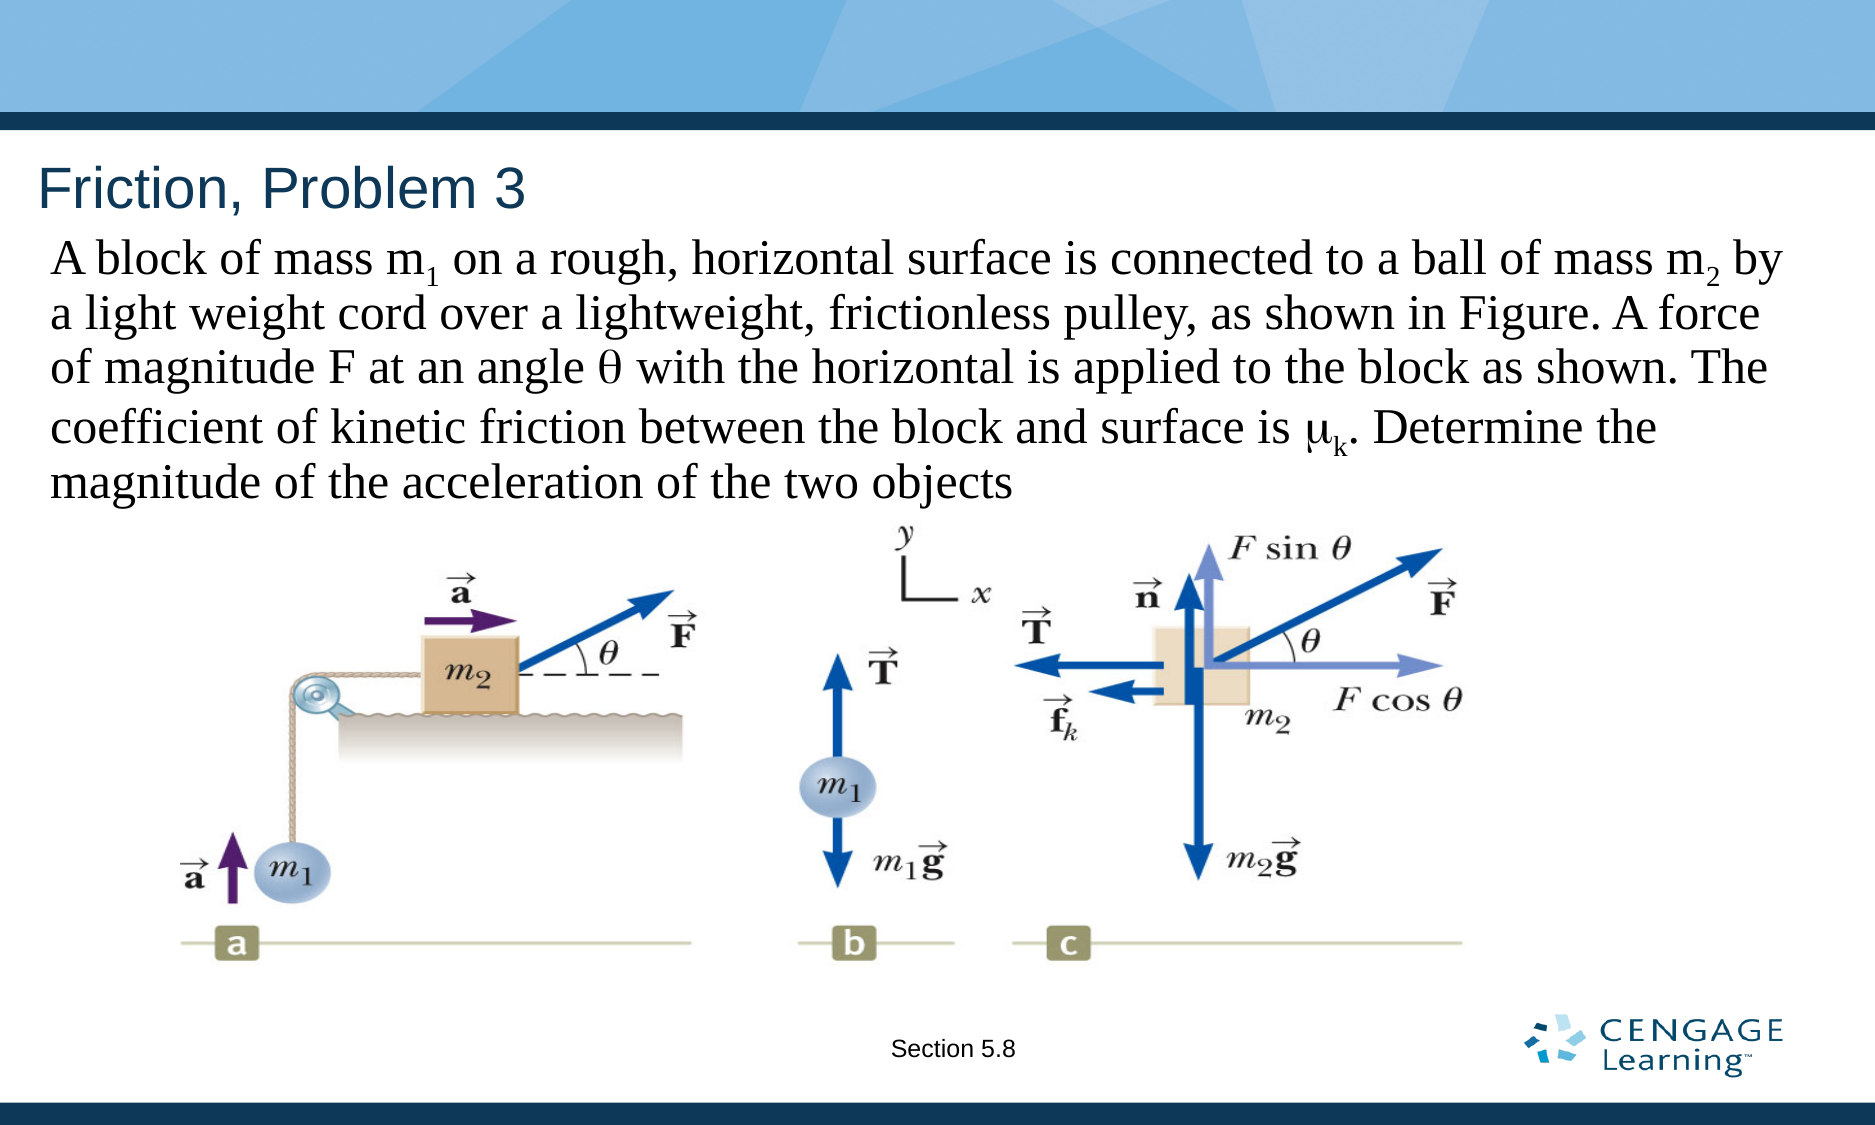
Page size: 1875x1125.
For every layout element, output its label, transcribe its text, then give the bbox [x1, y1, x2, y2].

list A block of mass m1 on a rough, horizontal surface is connected to a ball of mass m2 by a light weight cord over a lightweight, frictionless pulley, as shown in Figure. A force of magnitude F at an angle  with the horizontal is applied to the block as shown. The coefficient of kinetic friction between the block and surface is k. Determine the magnitude of the acceleration of the two objects [50, 224, 1788, 575]
picture [0, 0, 1875, 112]
picture [1494, 990, 1812, 1101]
text_box Section 5.8 [734, 1025, 1032, 1070]
title Friction, Problem 3 [37, 137, 1585, 233]
picture [179, 512, 1468, 965]
